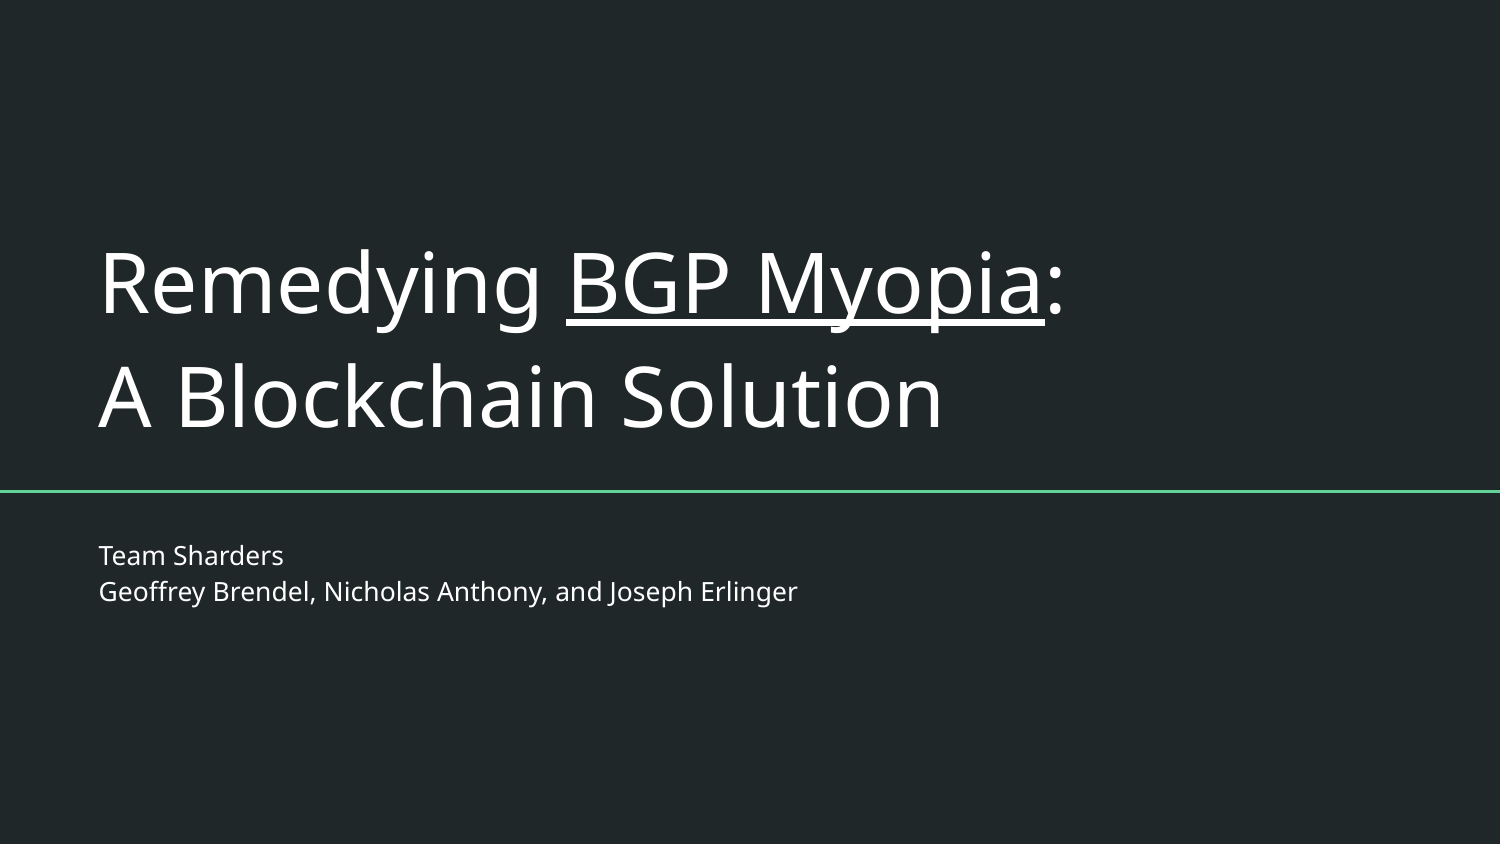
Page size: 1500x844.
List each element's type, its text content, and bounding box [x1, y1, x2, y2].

subtitle Team Sharders Geoffrey Brendel, Nicholas Anthony, and Joseph Erlinger [83, 522, 1417, 626]
title Remedying BGP Myopia: A Blockchain Solution [83, 206, 1417, 467]
